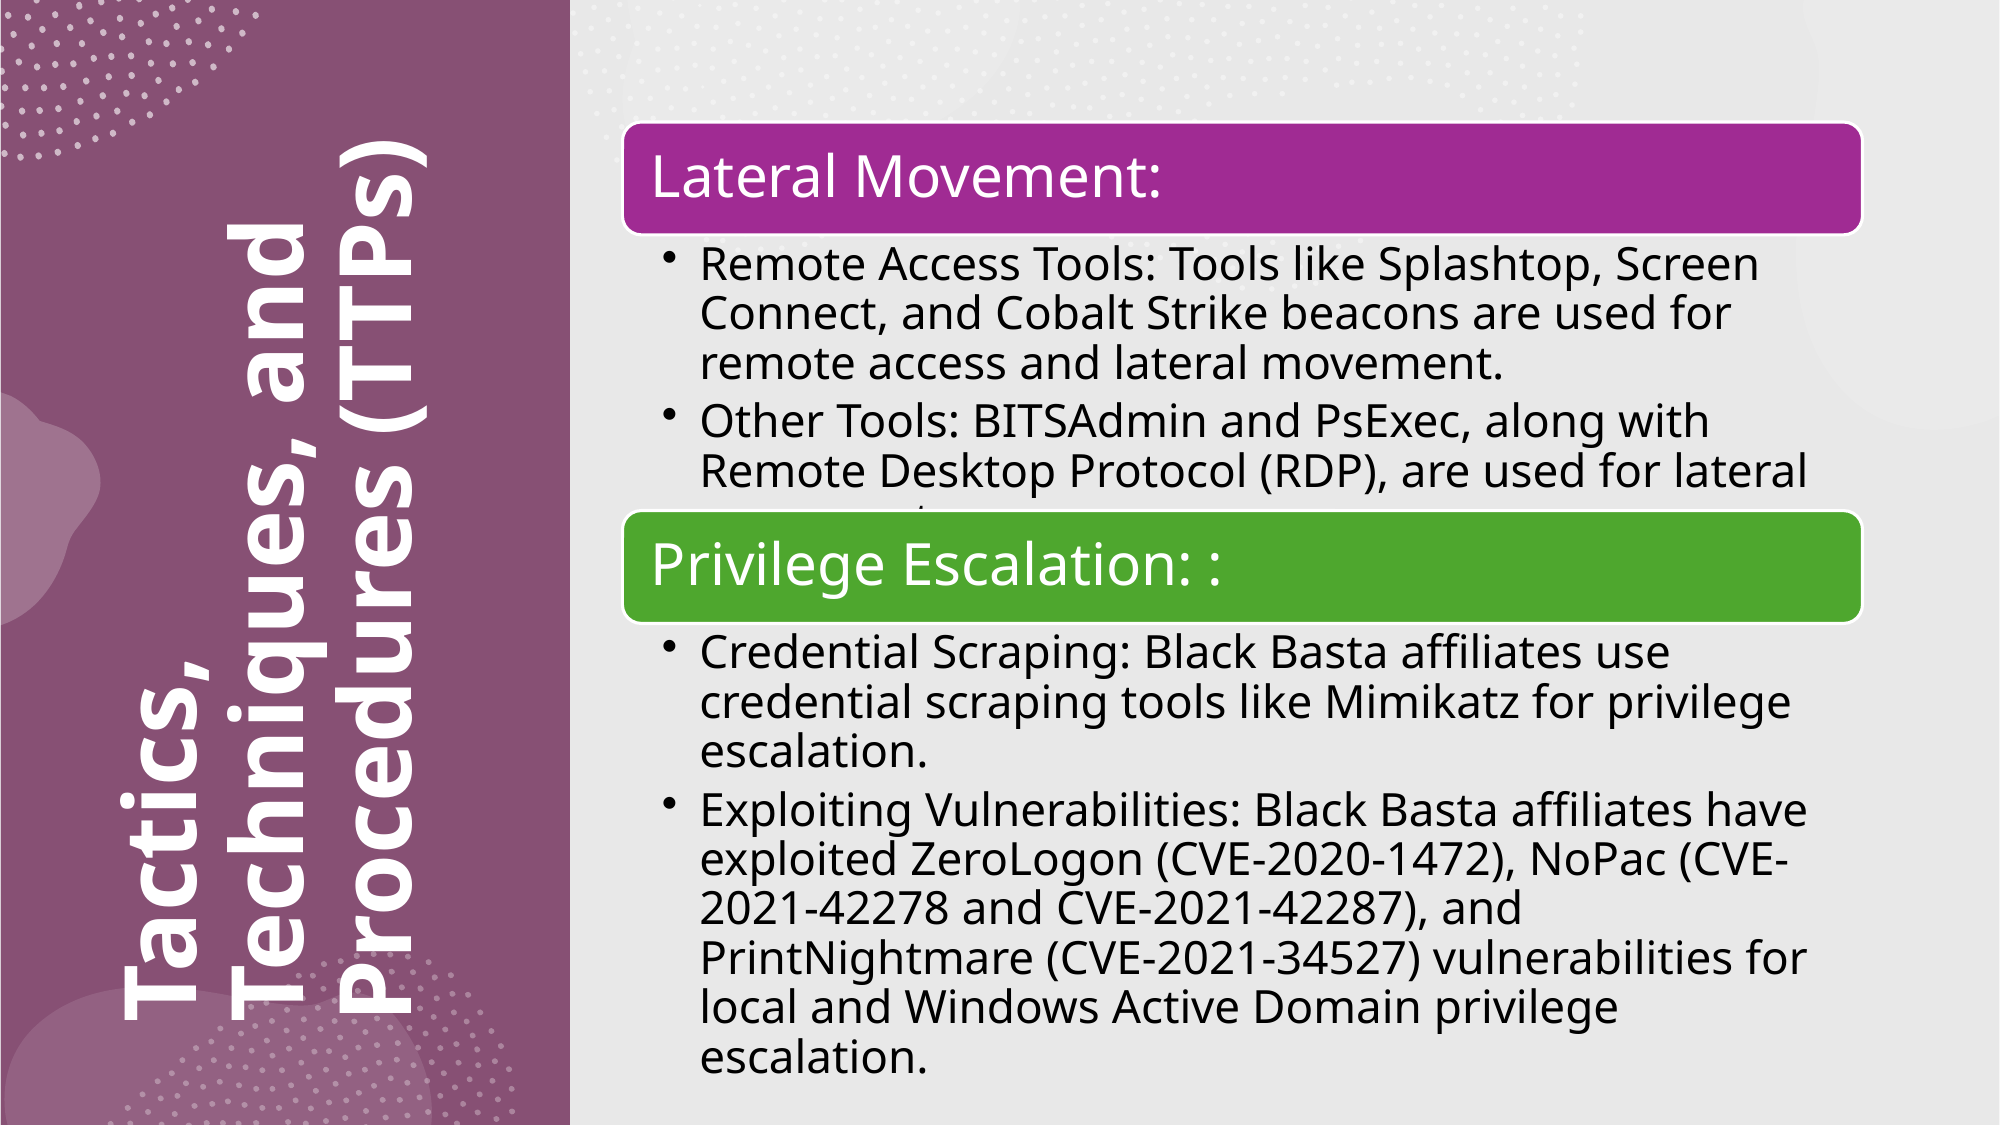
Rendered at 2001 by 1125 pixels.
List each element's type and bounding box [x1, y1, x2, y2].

text_box [0, 0, 2000, 1125]
list [621, 46, 1864, 1079]
